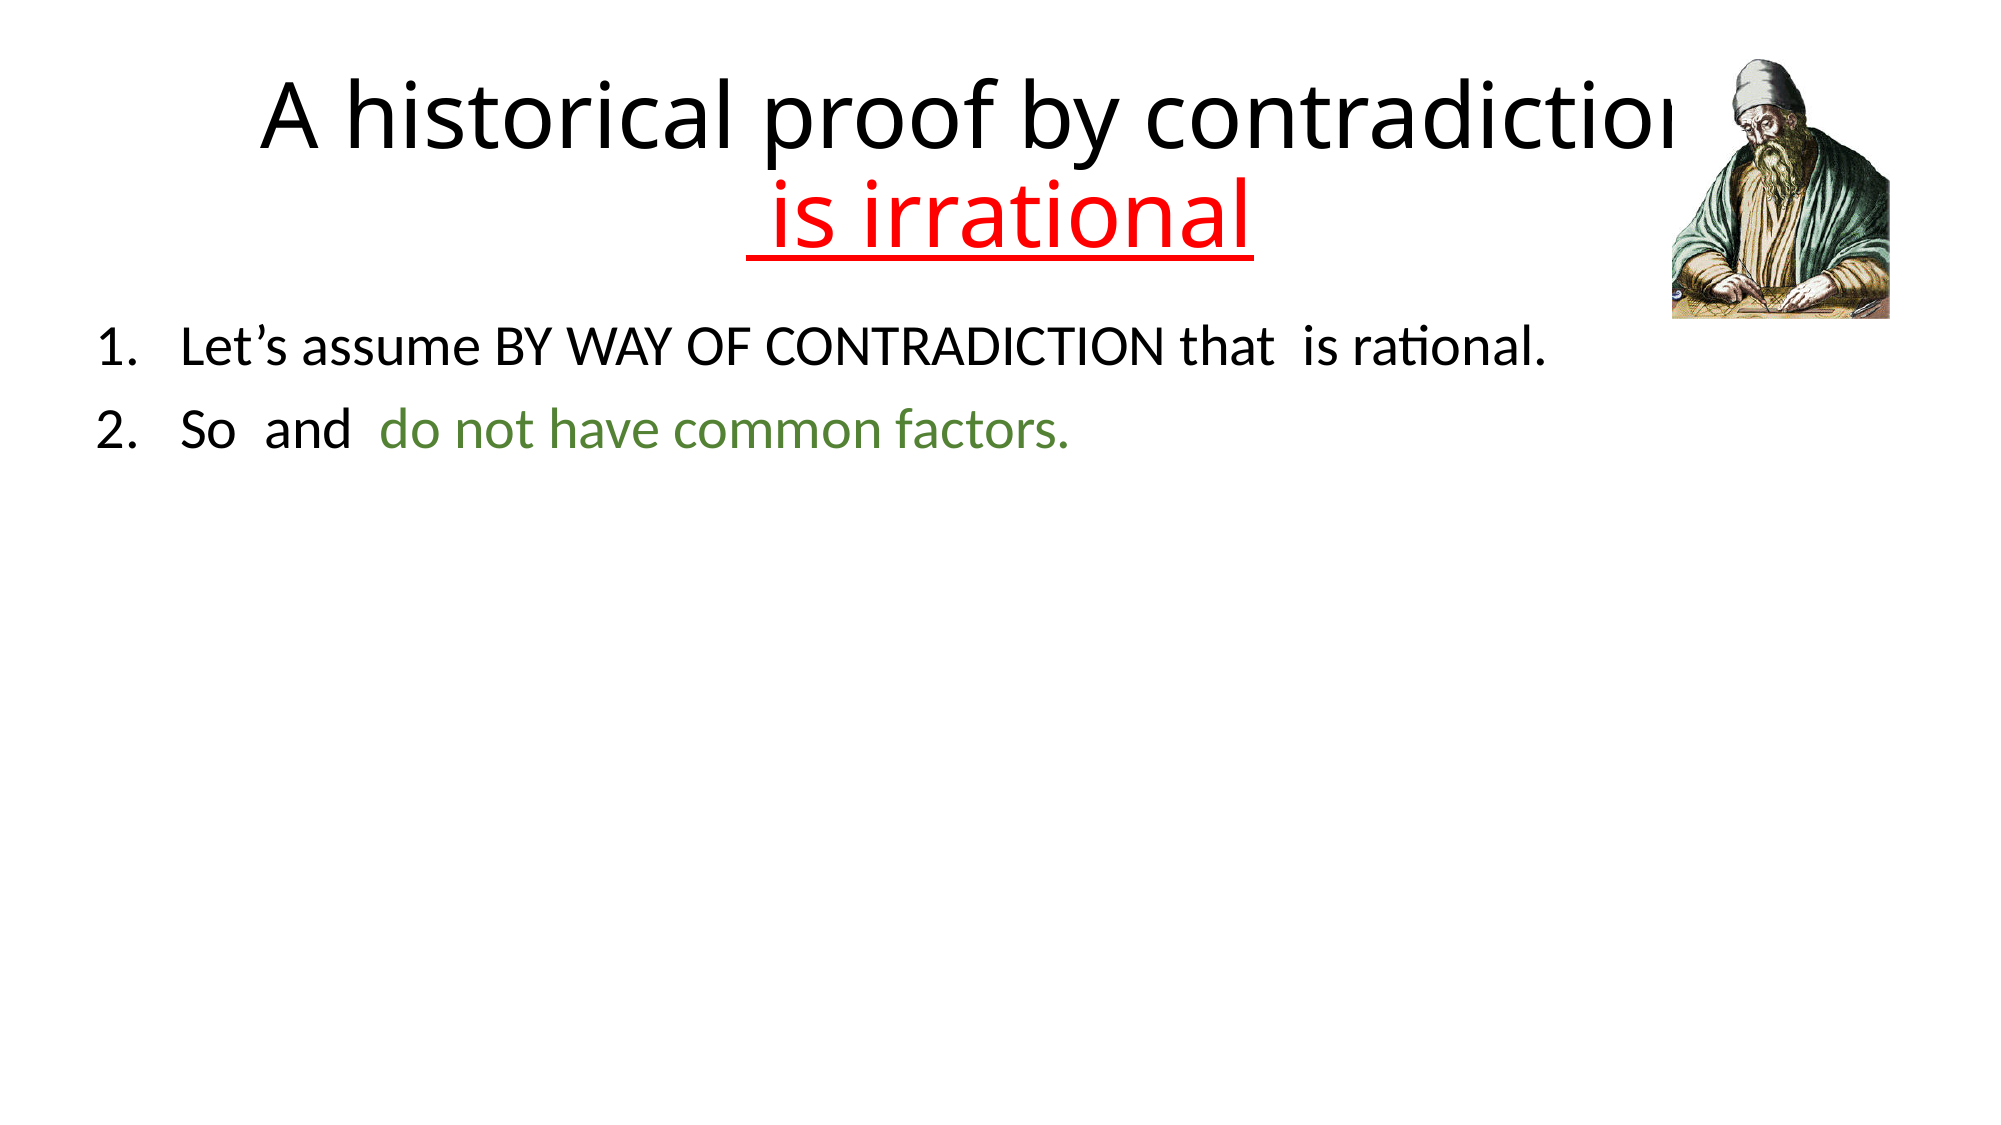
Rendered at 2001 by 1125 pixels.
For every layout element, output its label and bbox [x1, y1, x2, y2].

picture [1672, 59, 1890, 319]
